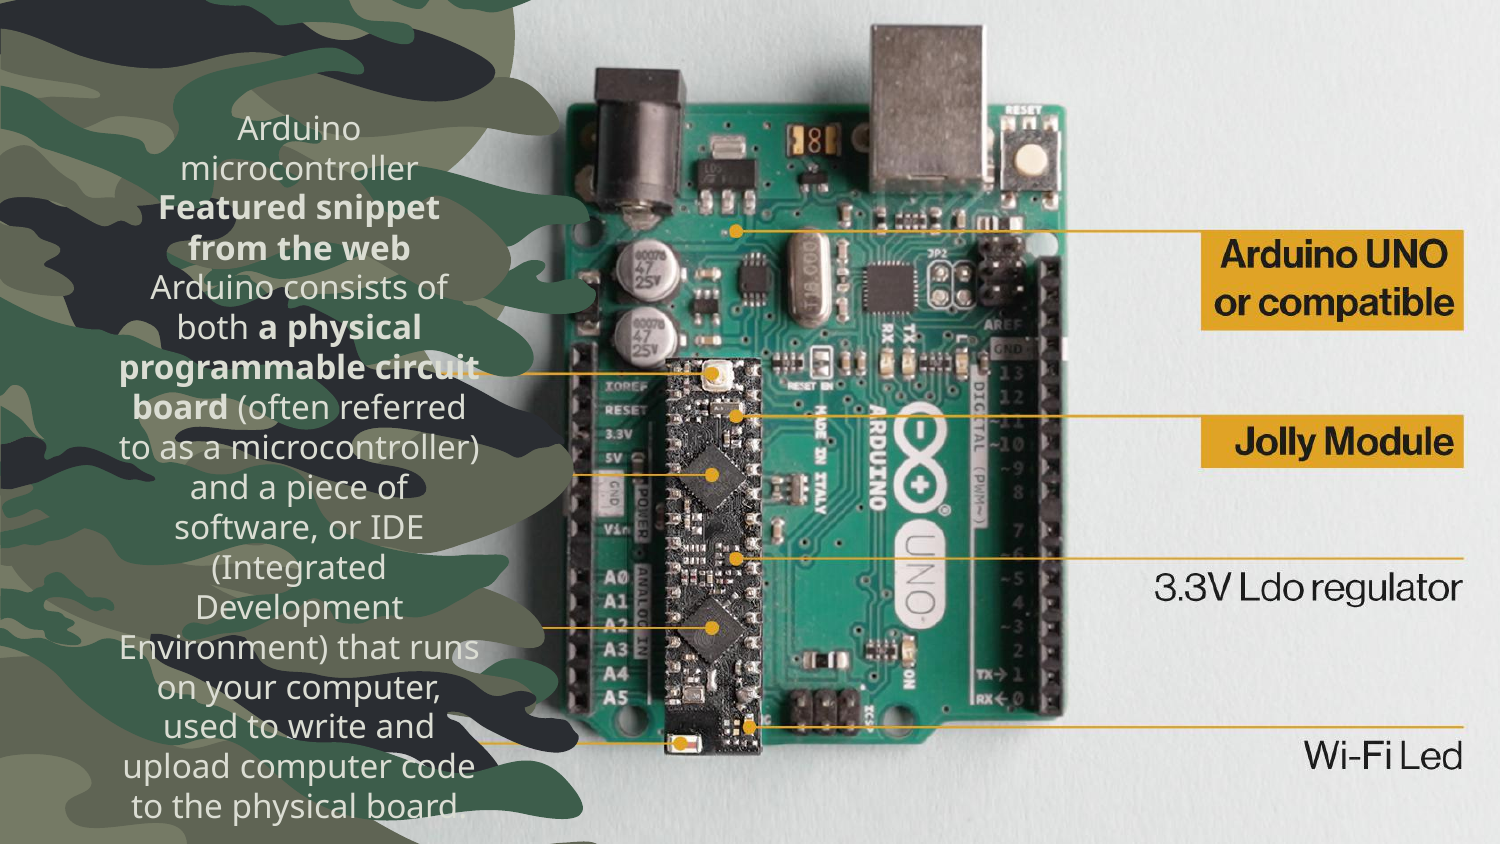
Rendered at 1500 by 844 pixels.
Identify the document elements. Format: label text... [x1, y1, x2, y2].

picture [377, 0, 1500, 844]
picture [391, 753, 423, 765]
title Arduino microcontroller Featured snippet from the web Arduino consists of both a physical programmable circuit board (often referred to as a microcontroller) and a piece of software, or IDE (Integrated Development Environment) that runs on your computer, used to write and upload computer code to the physical board. [99, 91, 499, 438]
